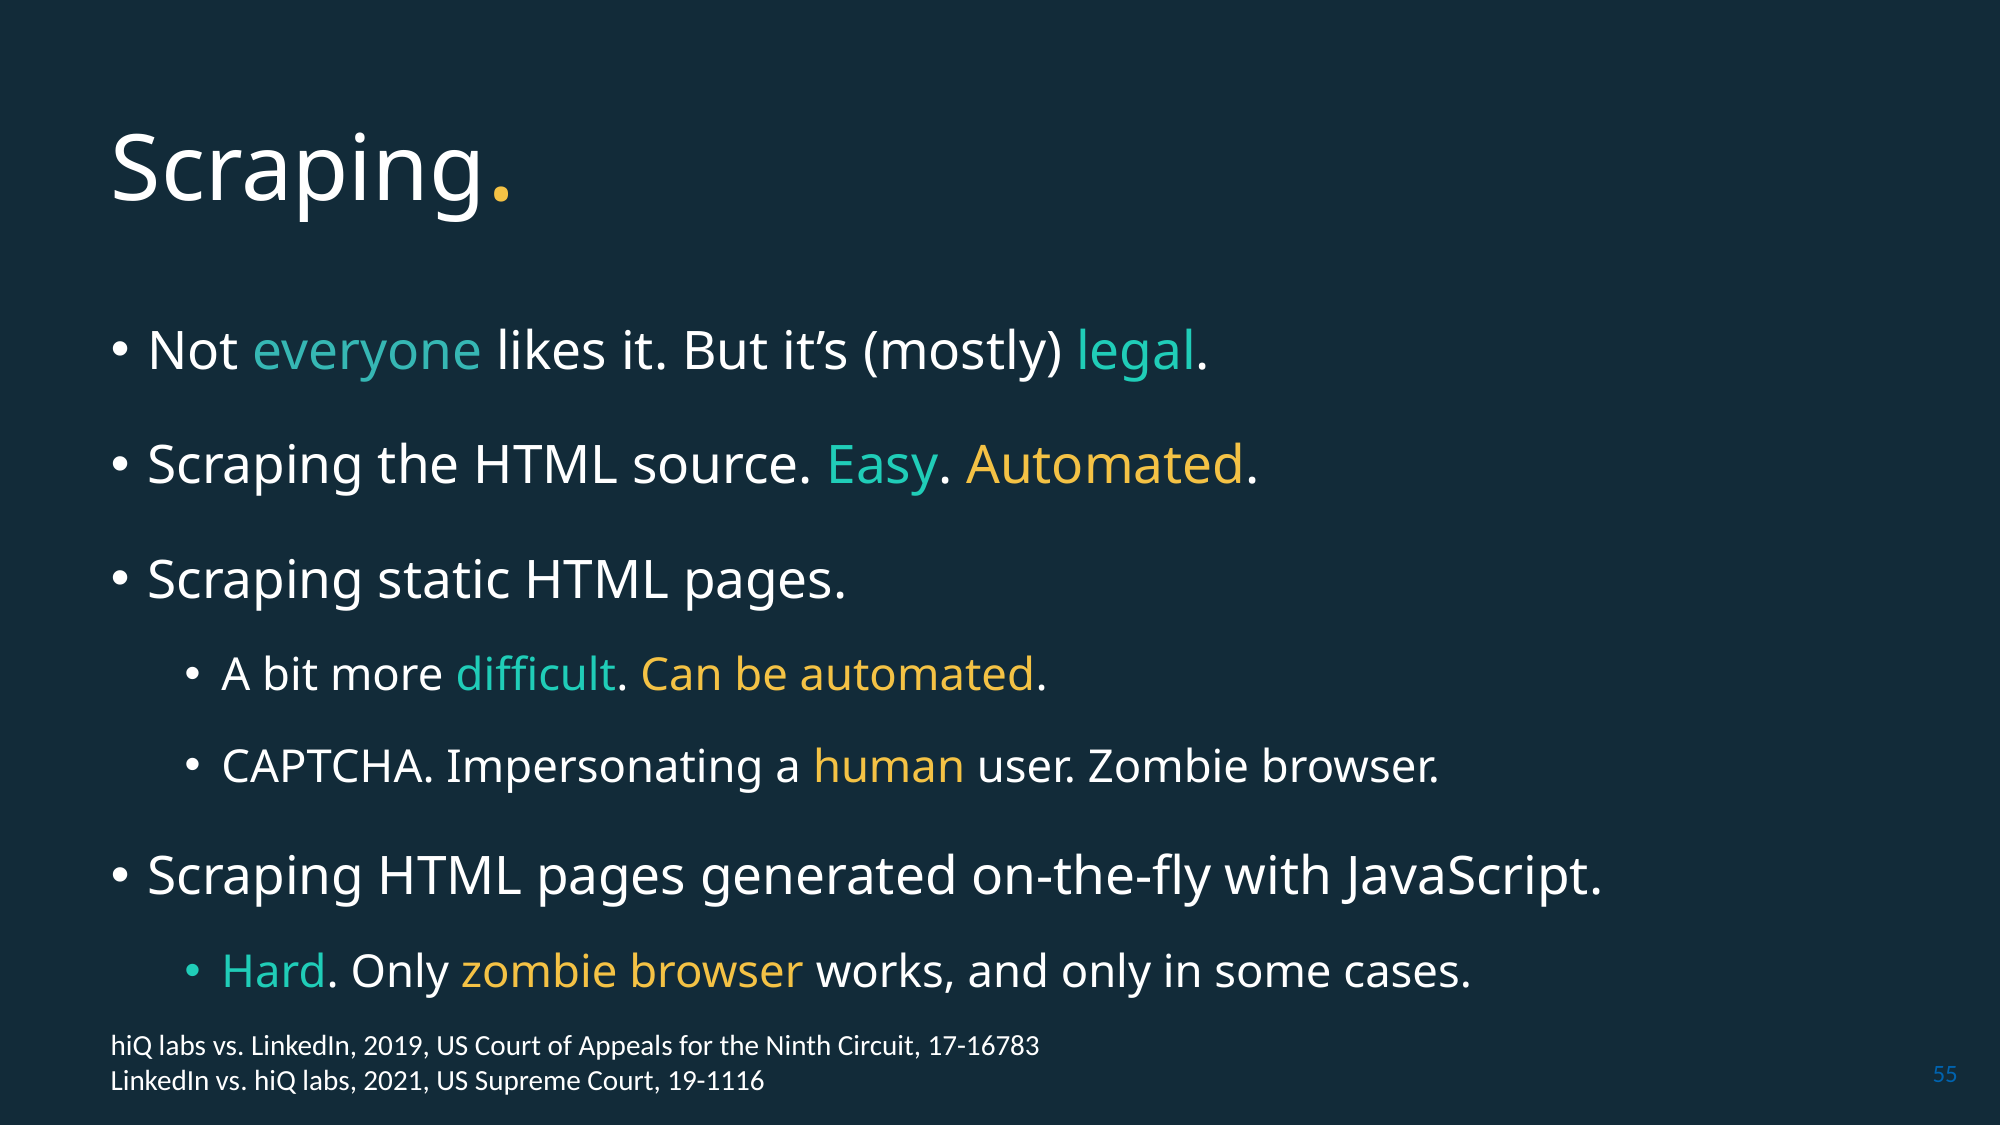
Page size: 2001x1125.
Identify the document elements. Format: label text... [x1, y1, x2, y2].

slide_number 55 [1630, 1042, 1974, 1103]
text_box hiQ labs vs. LinkedIn, 2019, US Court of Appeals for the Ninth Circuit, 17-16783 LinkedIn vs. hiQ labs, 2021, US Supreme Court, 19-1116 [95, 1018, 1630, 1104]
list Not everyone likes it. But it’s (mostly) legal. Scraping the HTML source. Easy. Automated. Scraping static HTML pages. A bit more difficult. Can be automated. CAPTCHA. Impersonating a human user. Zombie browser. Scraping HTML pages generated on-the-fly with JavaScript. Hard. Only zombie browser works, and only in some cases. [95, 277, 1844, 1005]
title Scraping. [95, 55, 1821, 274]
